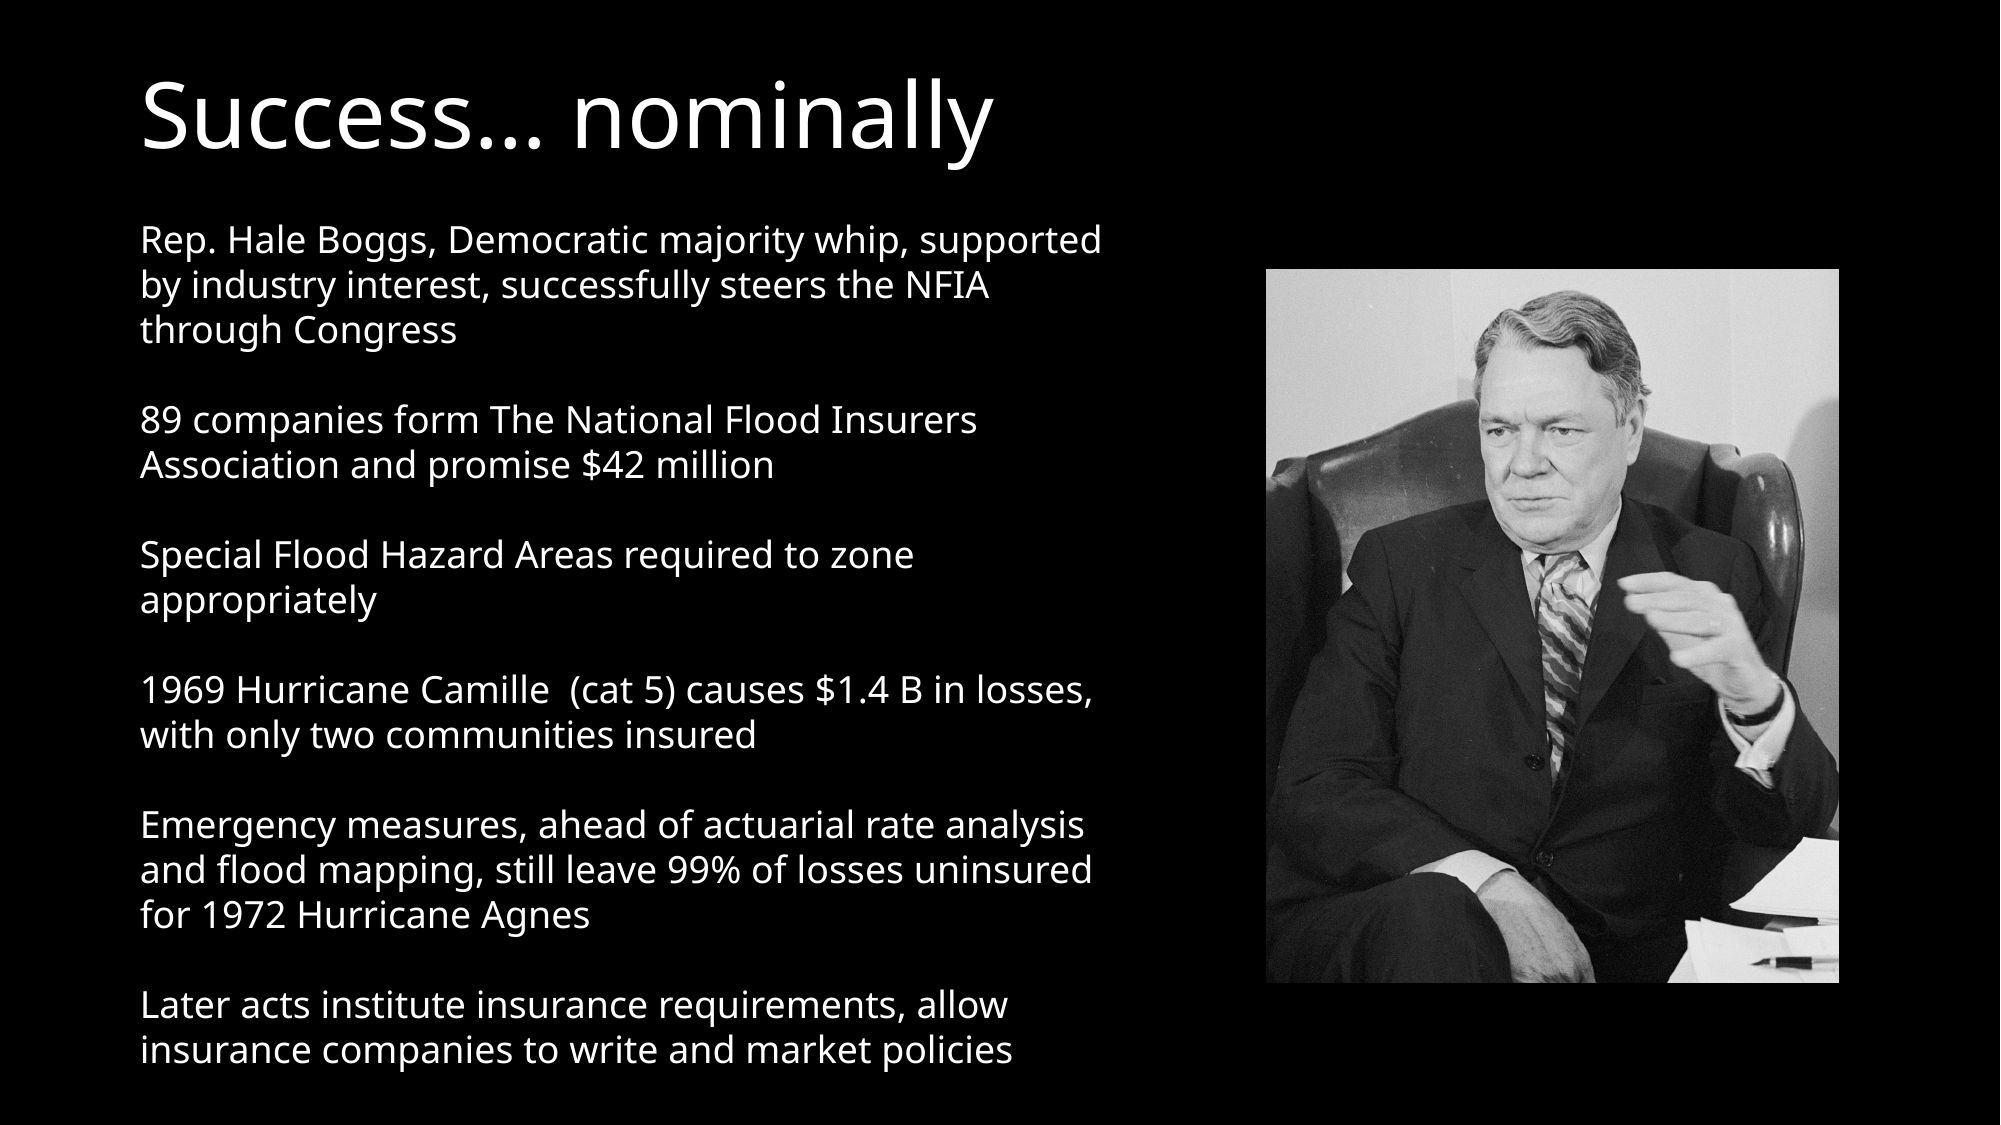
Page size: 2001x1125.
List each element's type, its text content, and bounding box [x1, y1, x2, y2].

picture [1266, 269, 1839, 983]
title Success… nominally [125, 62, 1625, 270]
text_box Rep. Hale Boggs, Democratic majority whip, supported by industry interest, successfully steers the NFIA through Congress 89 companies form The National Flood Insurers Association and promise $42 million Special Flood Hazard Areas required to zone appropriately 1969 Hurricane Camille (cat 5) causes $1.4 B in losses, with only two communities insured Emergency measures, ahead of actuarial rate analysis and flood mapping, still leave 99% of losses uninsured for 1972 Hurricane Agnes Later acts institute insurance requirements, allow insurance companies to write and market policies [125, 208, 1125, 1125]
